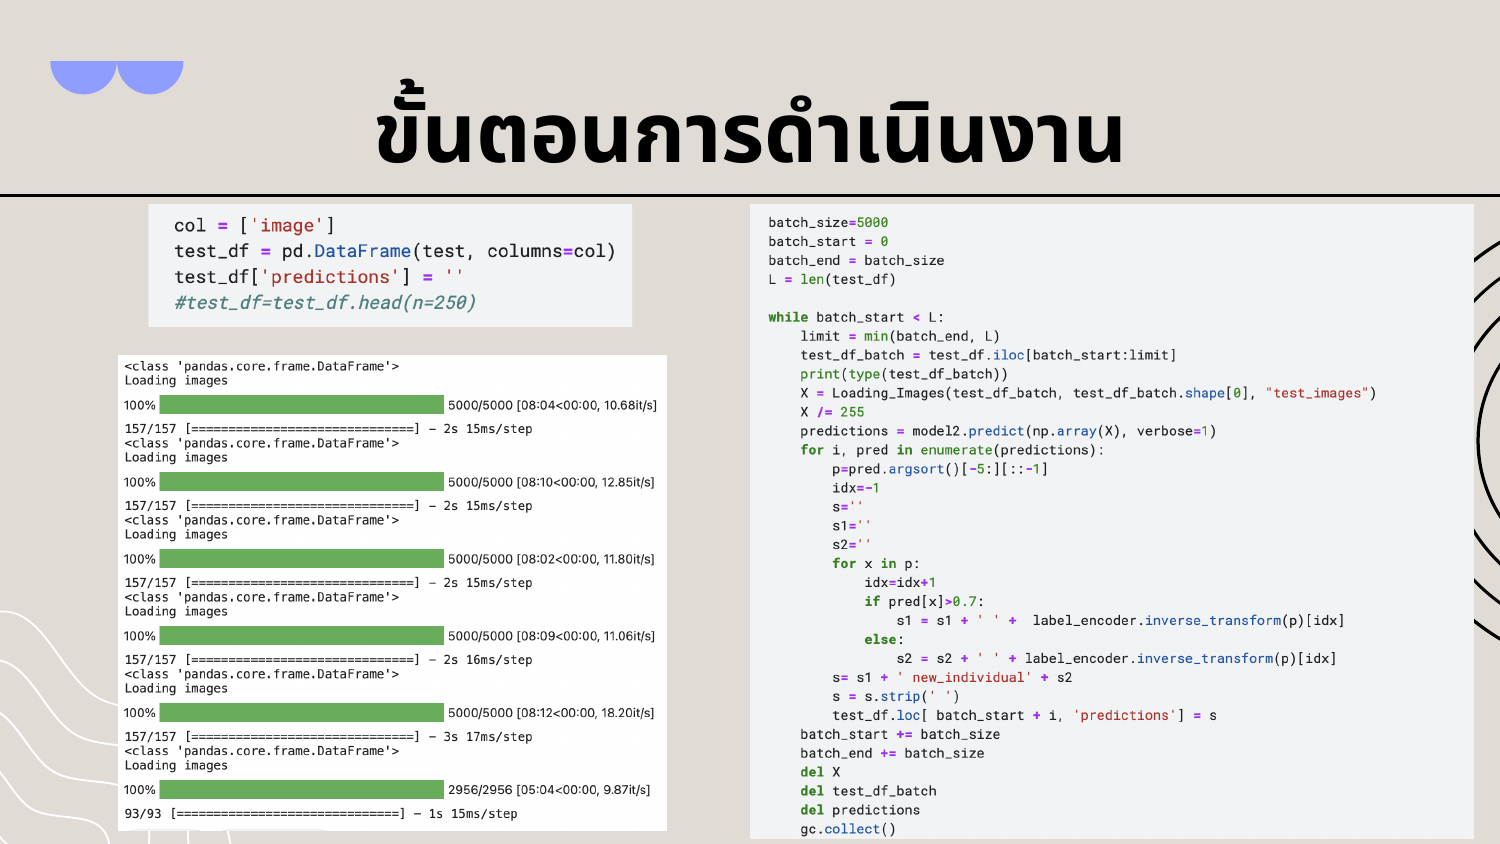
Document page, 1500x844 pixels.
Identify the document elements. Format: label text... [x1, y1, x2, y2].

picture [117, 355, 668, 831]
picture [148, 204, 633, 327]
title ขั้นตอนการดำเนินงาน [118, 81, 1382, 176]
picture [749, 204, 1474, 839]
